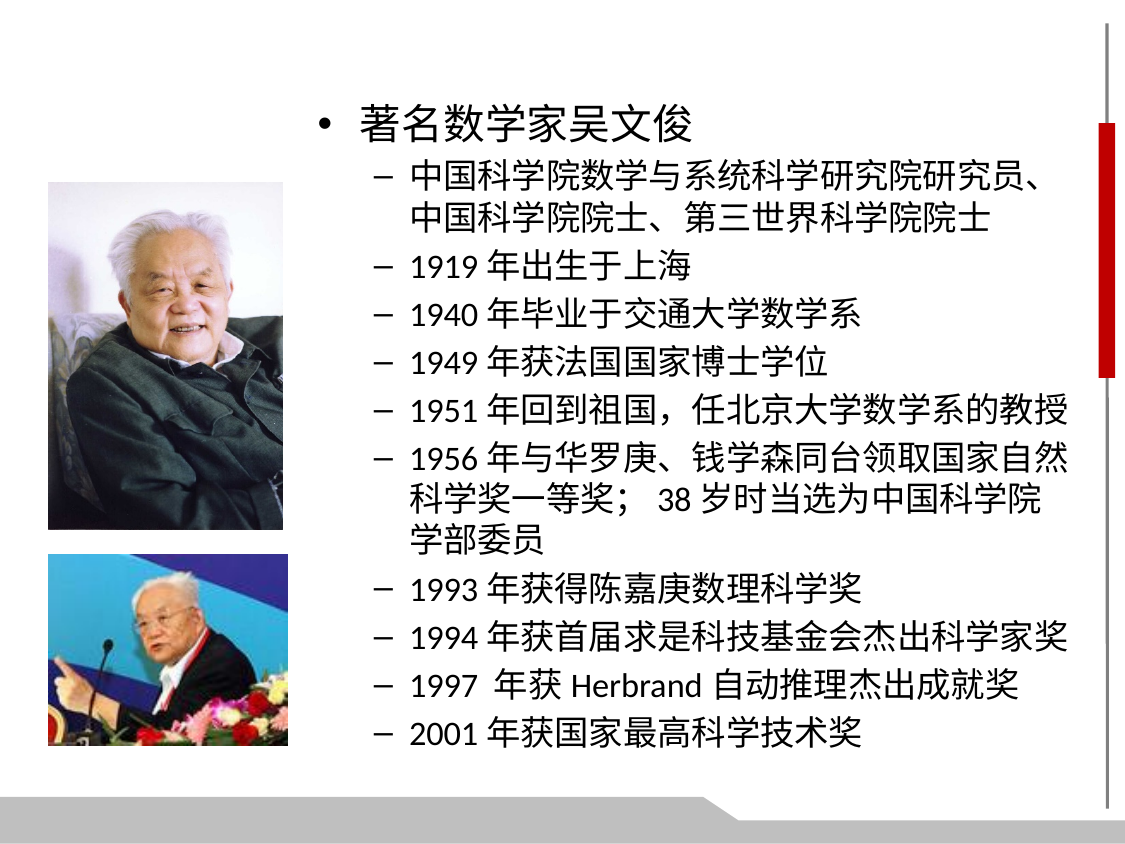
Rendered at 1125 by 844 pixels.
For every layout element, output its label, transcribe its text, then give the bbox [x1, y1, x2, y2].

picture [48, 554, 288, 747]
list 著名数学家吴文俊 中国科学院数学与系统科学研究院研究员、中国科学院院士、第三世界科学院院士 1919年出生于上海 1940年毕业于交通大学数学系 1949年获法国国家博士学位 1951年回到祖国，任北京大学数学系的教授 1956年与华罗庚、钱学森同台领取国家自然科学奖一等奖；38岁时当选为中国科学院学部委员 1993年获得陈嘉庚数理科学奖 1994年获首届求是科技基金会杰出科学家奖 1997 年获Herbrand自动推理杰出成就奖 2001年获国家最高科学技术奖 [302, 90, 1092, 746]
picture [48, 182, 283, 530]
